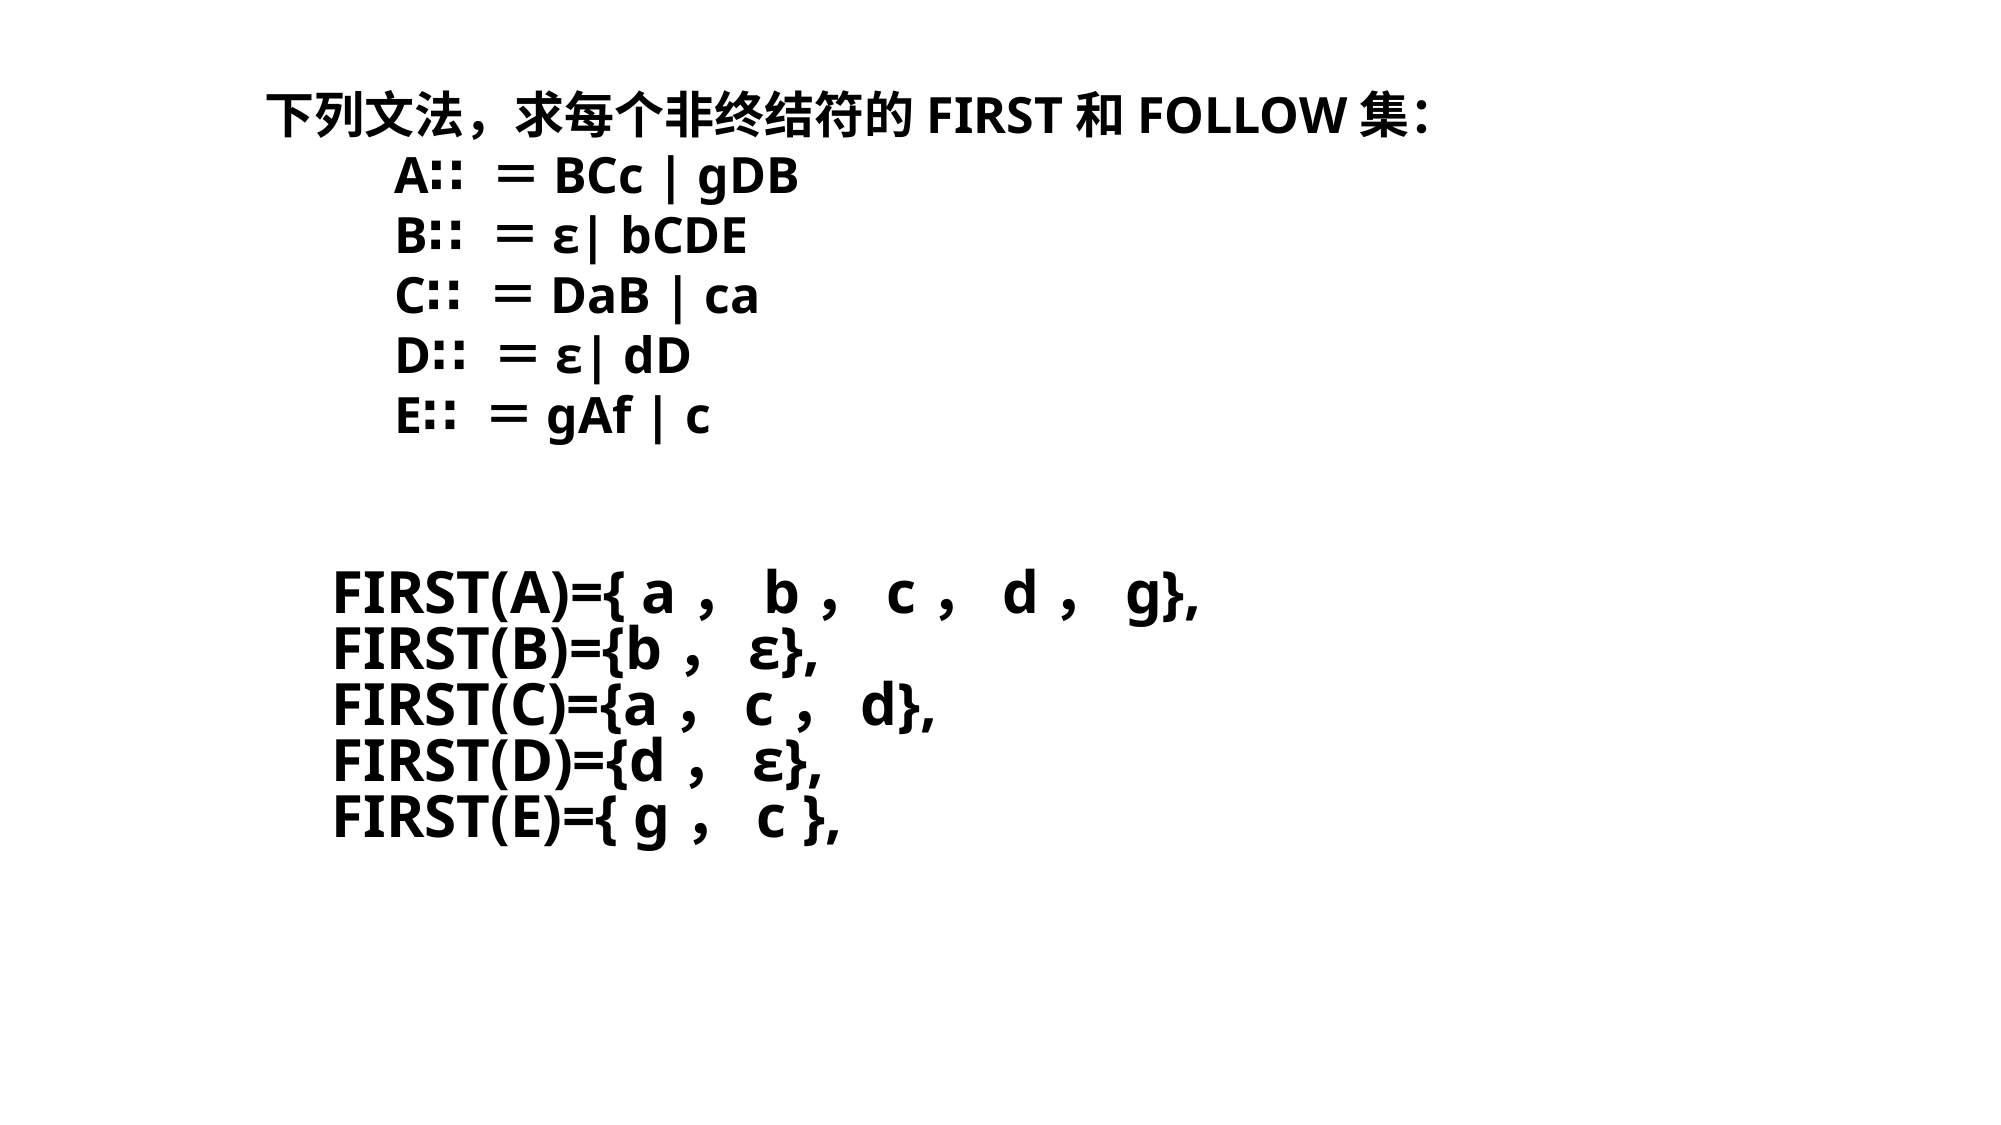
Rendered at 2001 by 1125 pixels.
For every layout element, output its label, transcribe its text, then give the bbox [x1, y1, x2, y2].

text_box 下列文法，求每个非终结符的FIRST和FOLLOW集： A∷＝BCc | gDB B∷＝ε| bCDE C∷＝DaB | ca D∷＝ε| dD E∷＝gAf | c [249, 76, 1535, 451]
text_box FIRST(A)={ a，b，c，d，g}, FIRST(B)={b，ε}, FIRST(C)={a，c，d}, FIRST(D)={d，ε}, FIRST(E)={ g，c }, [316, 560, 1317, 856]
